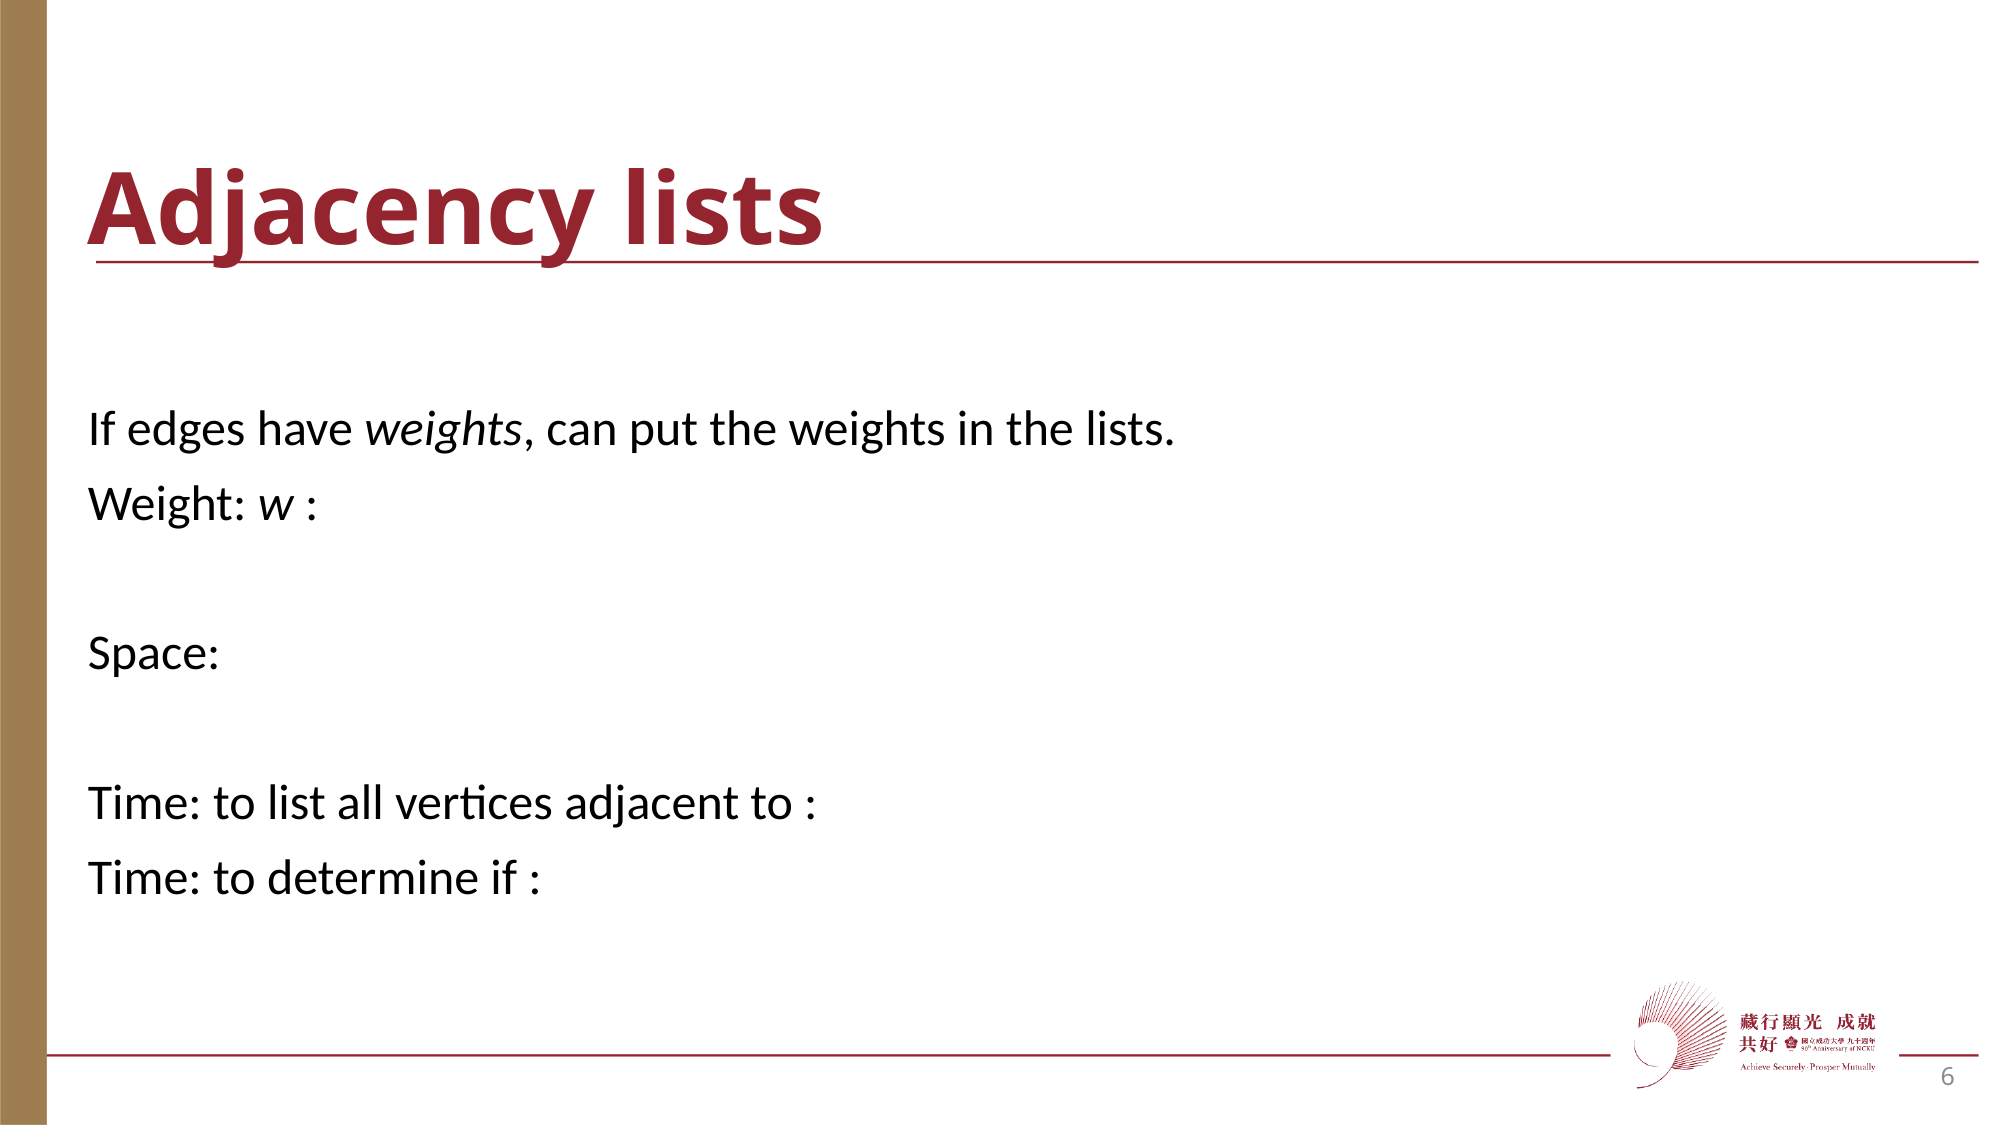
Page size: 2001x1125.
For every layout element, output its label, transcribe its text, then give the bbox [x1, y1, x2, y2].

picture [0, 0, 2000, 1125]
slide_number 6 [1880, 1047, 1970, 1108]
title Adjacency lists [72, 131, 1338, 274]
